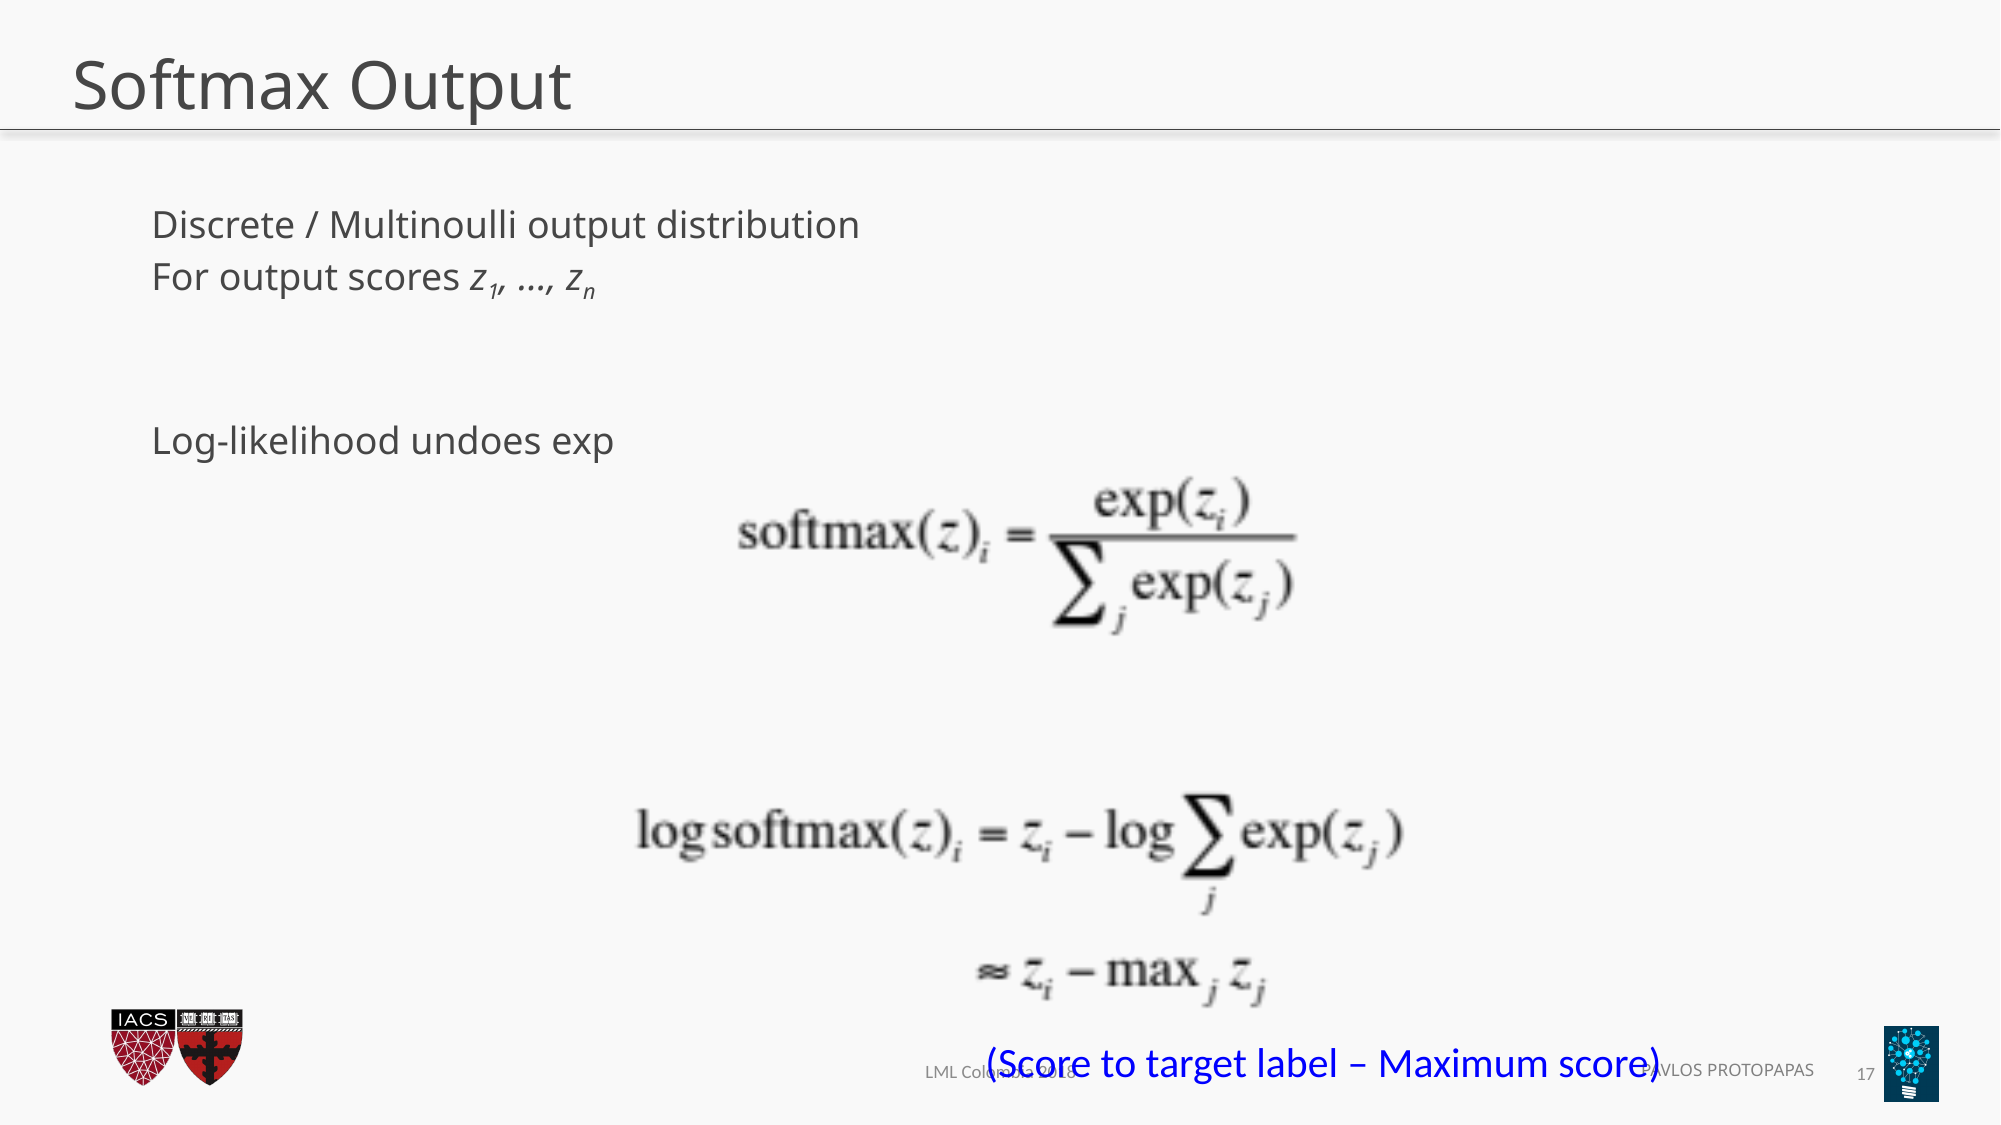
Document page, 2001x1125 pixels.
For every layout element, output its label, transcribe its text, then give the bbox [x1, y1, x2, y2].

text_box (Score to target label – Maximum score) [970, 1028, 1726, 1094]
picture [1905, 1049, 1913, 1058]
picture [109, 1009, 243, 1086]
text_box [732, 460, 1302, 640]
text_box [629, 782, 1405, 1013]
title Softmax Output [57, 35, 1943, 162]
list Discrete / Multinoulli output distribution For output scores z1, …, zn Log-likelihood undoes exp [136, 193, 1831, 540]
picture [1903, 1086, 1915, 1098]
